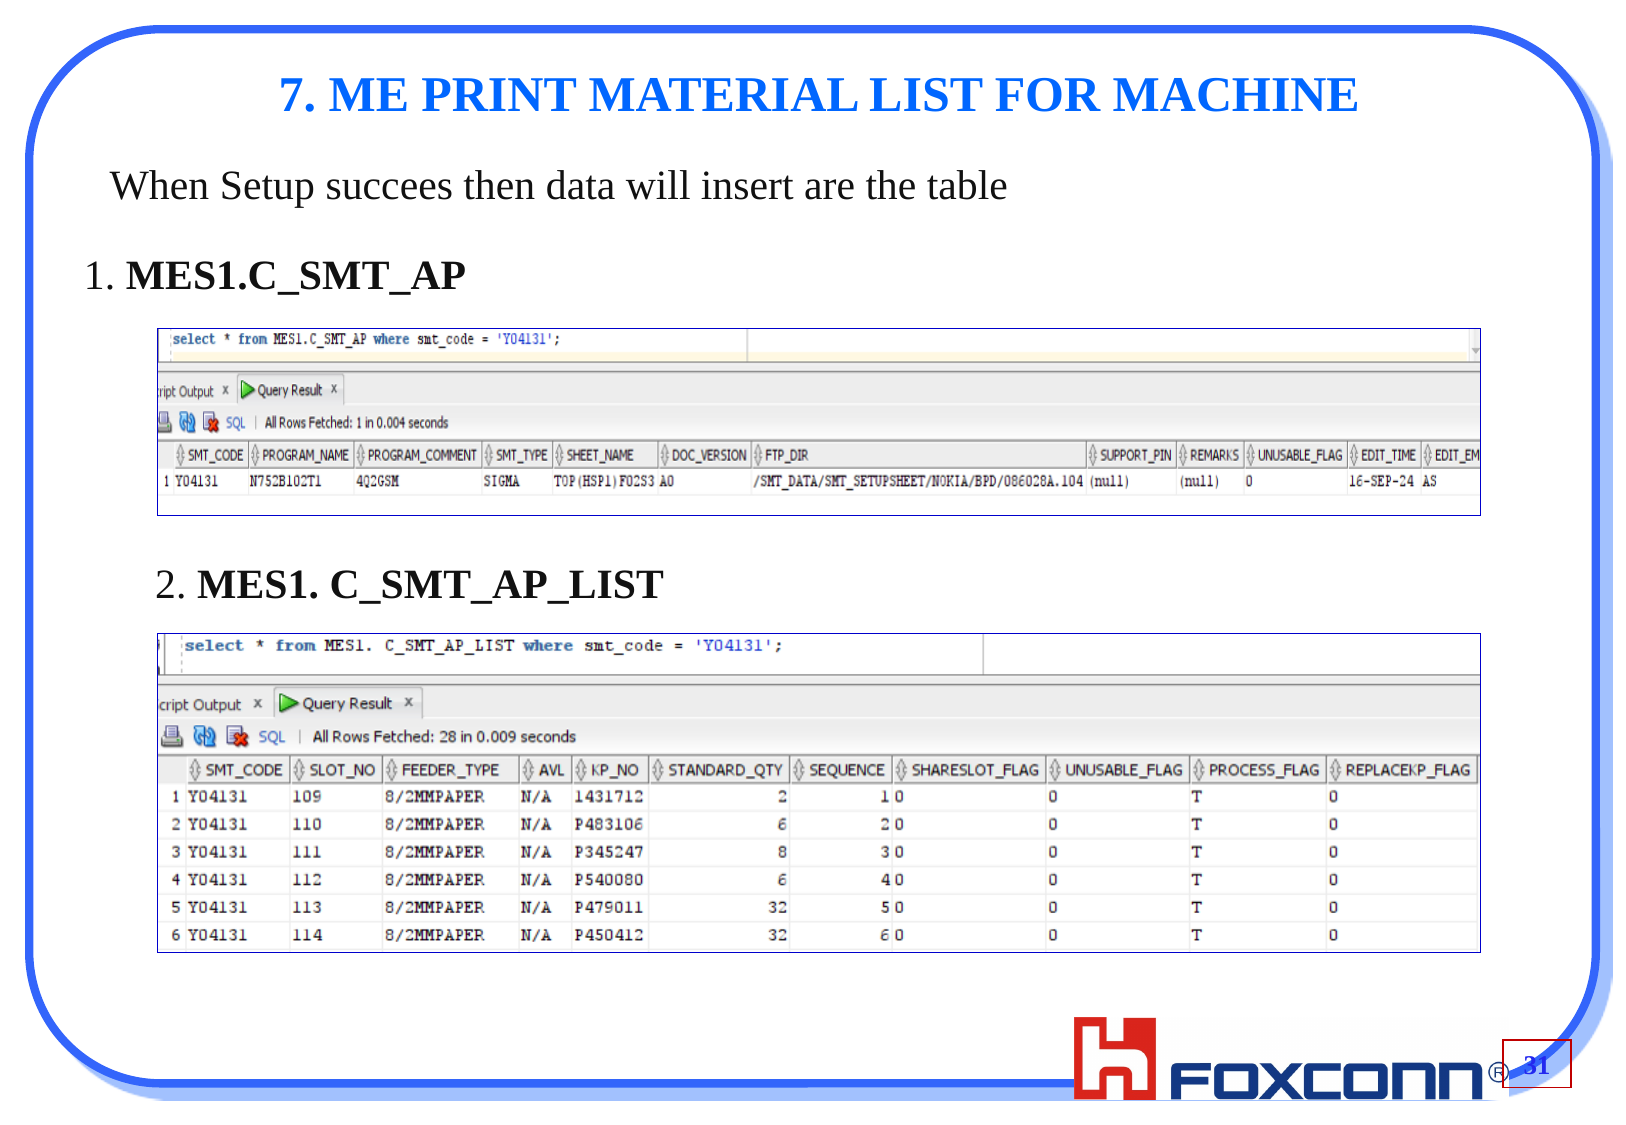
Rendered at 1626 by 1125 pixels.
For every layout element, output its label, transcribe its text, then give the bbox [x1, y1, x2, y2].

picture [1074, 1017, 1509, 1100]
text_box When Setup succees then data will insert are the table [94, 149, 1436, 215]
text_box 7. ME PRINT MATERIAL LIST FOR MACHINE [94, 53, 1544, 129]
text_box 1. MES1.C_SMT_AP [69, 240, 632, 305]
picture [156, 328, 1481, 516]
slide_number 31 [1502, 1039, 1572, 1088]
text_box 2. MES1. C_SMT_AP_LIST [140, 549, 1034, 615]
picture [156, 633, 1481, 953]
